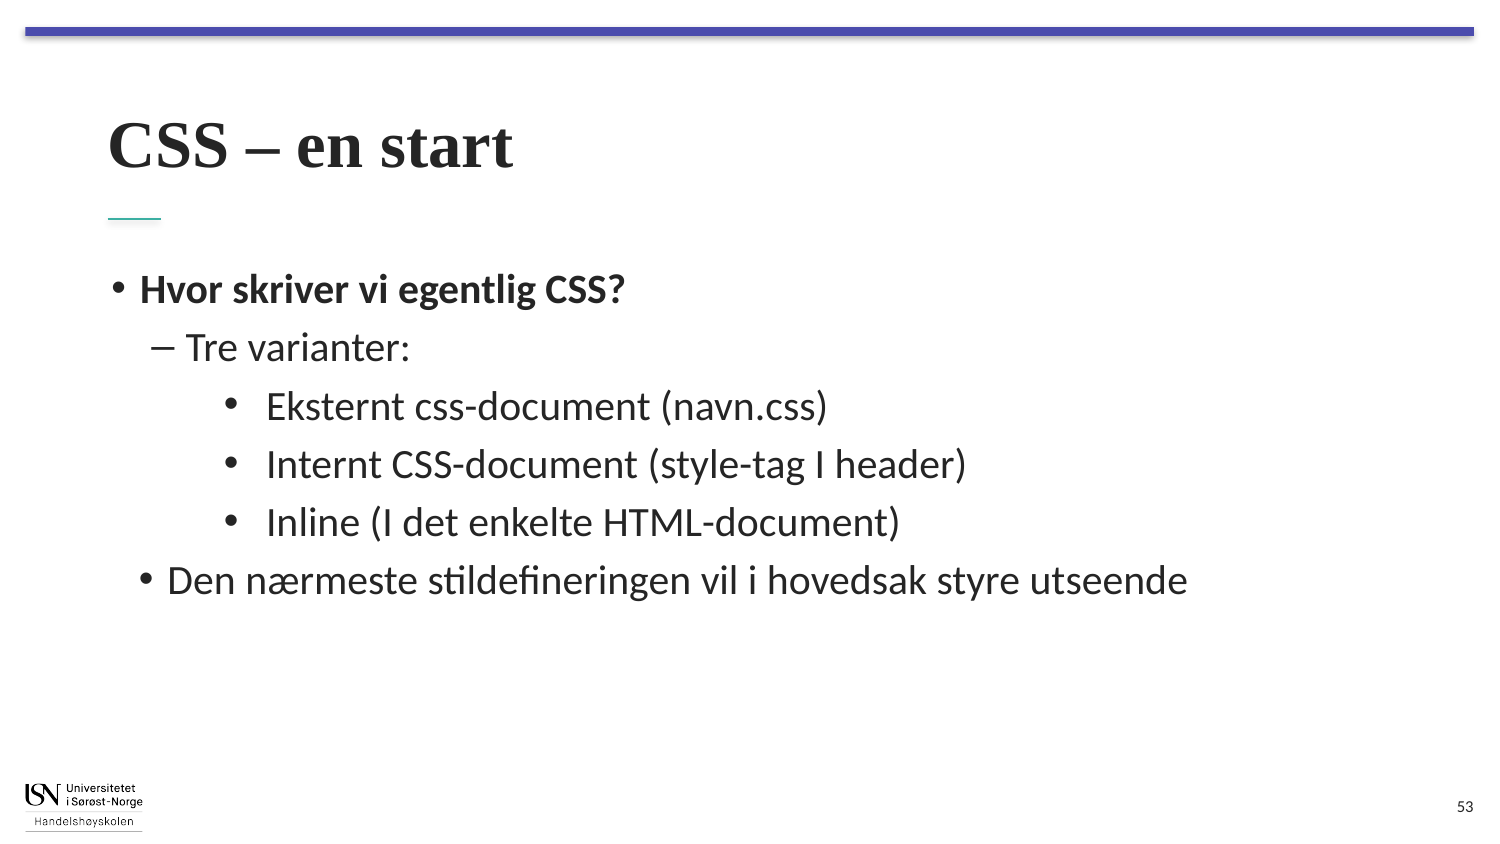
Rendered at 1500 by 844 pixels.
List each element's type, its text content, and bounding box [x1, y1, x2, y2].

picture [12, 770, 158, 844]
slide_number 53 [1123, 793, 1474, 820]
list Hvor skriver vi egentlig CSS? Tre varianter: Eksternt css-document (navn.css) Internt CSS-document (style-tag I header) Inline (I det enkelte HTML-document) Den nærmeste stildefineringen vil i hovedsak styre utseende [96, 261, 1414, 730]
title CSS – en start [107, 70, 1414, 211]
